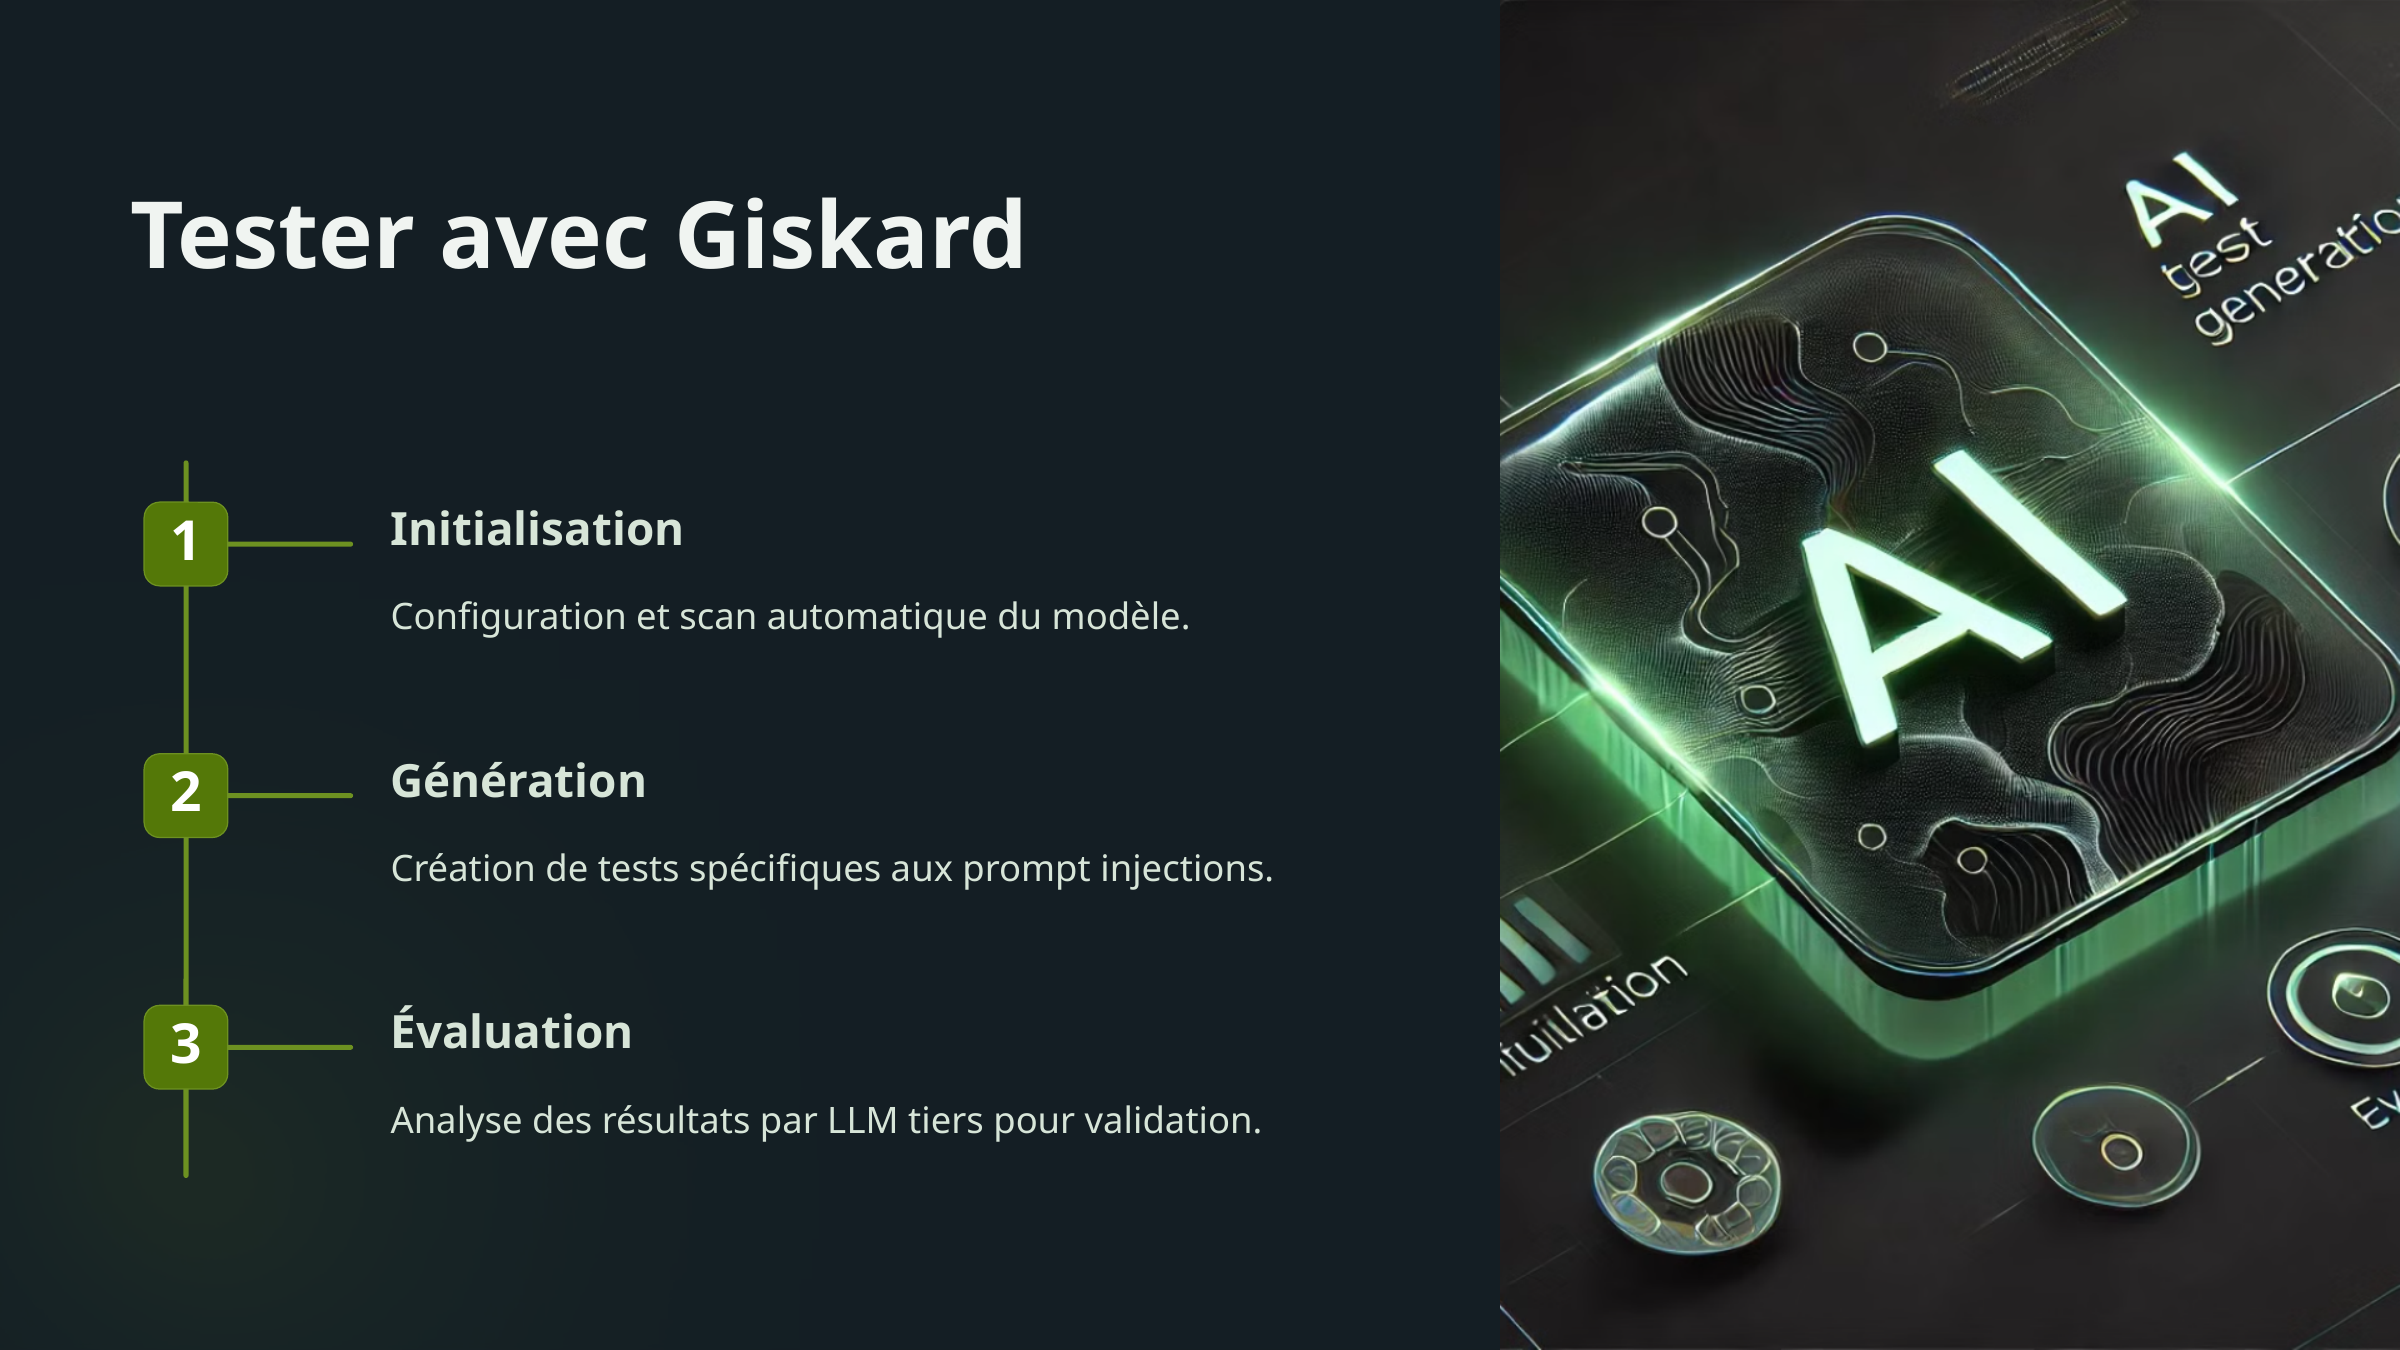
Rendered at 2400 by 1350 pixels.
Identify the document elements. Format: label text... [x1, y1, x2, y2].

text_box Initialisation [390, 497, 856, 556]
text_box [228, 793, 354, 799]
picture [1499, 0, 2400, 1350]
text_box Évaluation [390, 1000, 856, 1059]
text_box [228, 1044, 354, 1050]
text_box [144, 502, 228, 586]
text_box Analyse des résultats par LLM tiers pour validation. [390, 1081, 1370, 1141]
text_box Création de tests spécifiques aux prompt injections. [390, 829, 1370, 890]
text_box [144, 1005, 228, 1090]
text_box 2 [157, 767, 214, 824]
text_box Génération [390, 749, 856, 808]
text_box Tester avec Giskard [130, 171, 1370, 405]
text_box 3 [156, 1019, 216, 1076]
text_box [228, 541, 354, 547]
text_box 1 [171, 516, 201, 572]
text_box [183, 1090, 189, 1178]
text_box [183, 586, 189, 753]
text_box [144, 753, 228, 838]
text_box [183, 838, 189, 1005]
text_box [183, 460, 189, 502]
text_box Configuration et scan automatique du modèle. [390, 577, 1370, 638]
